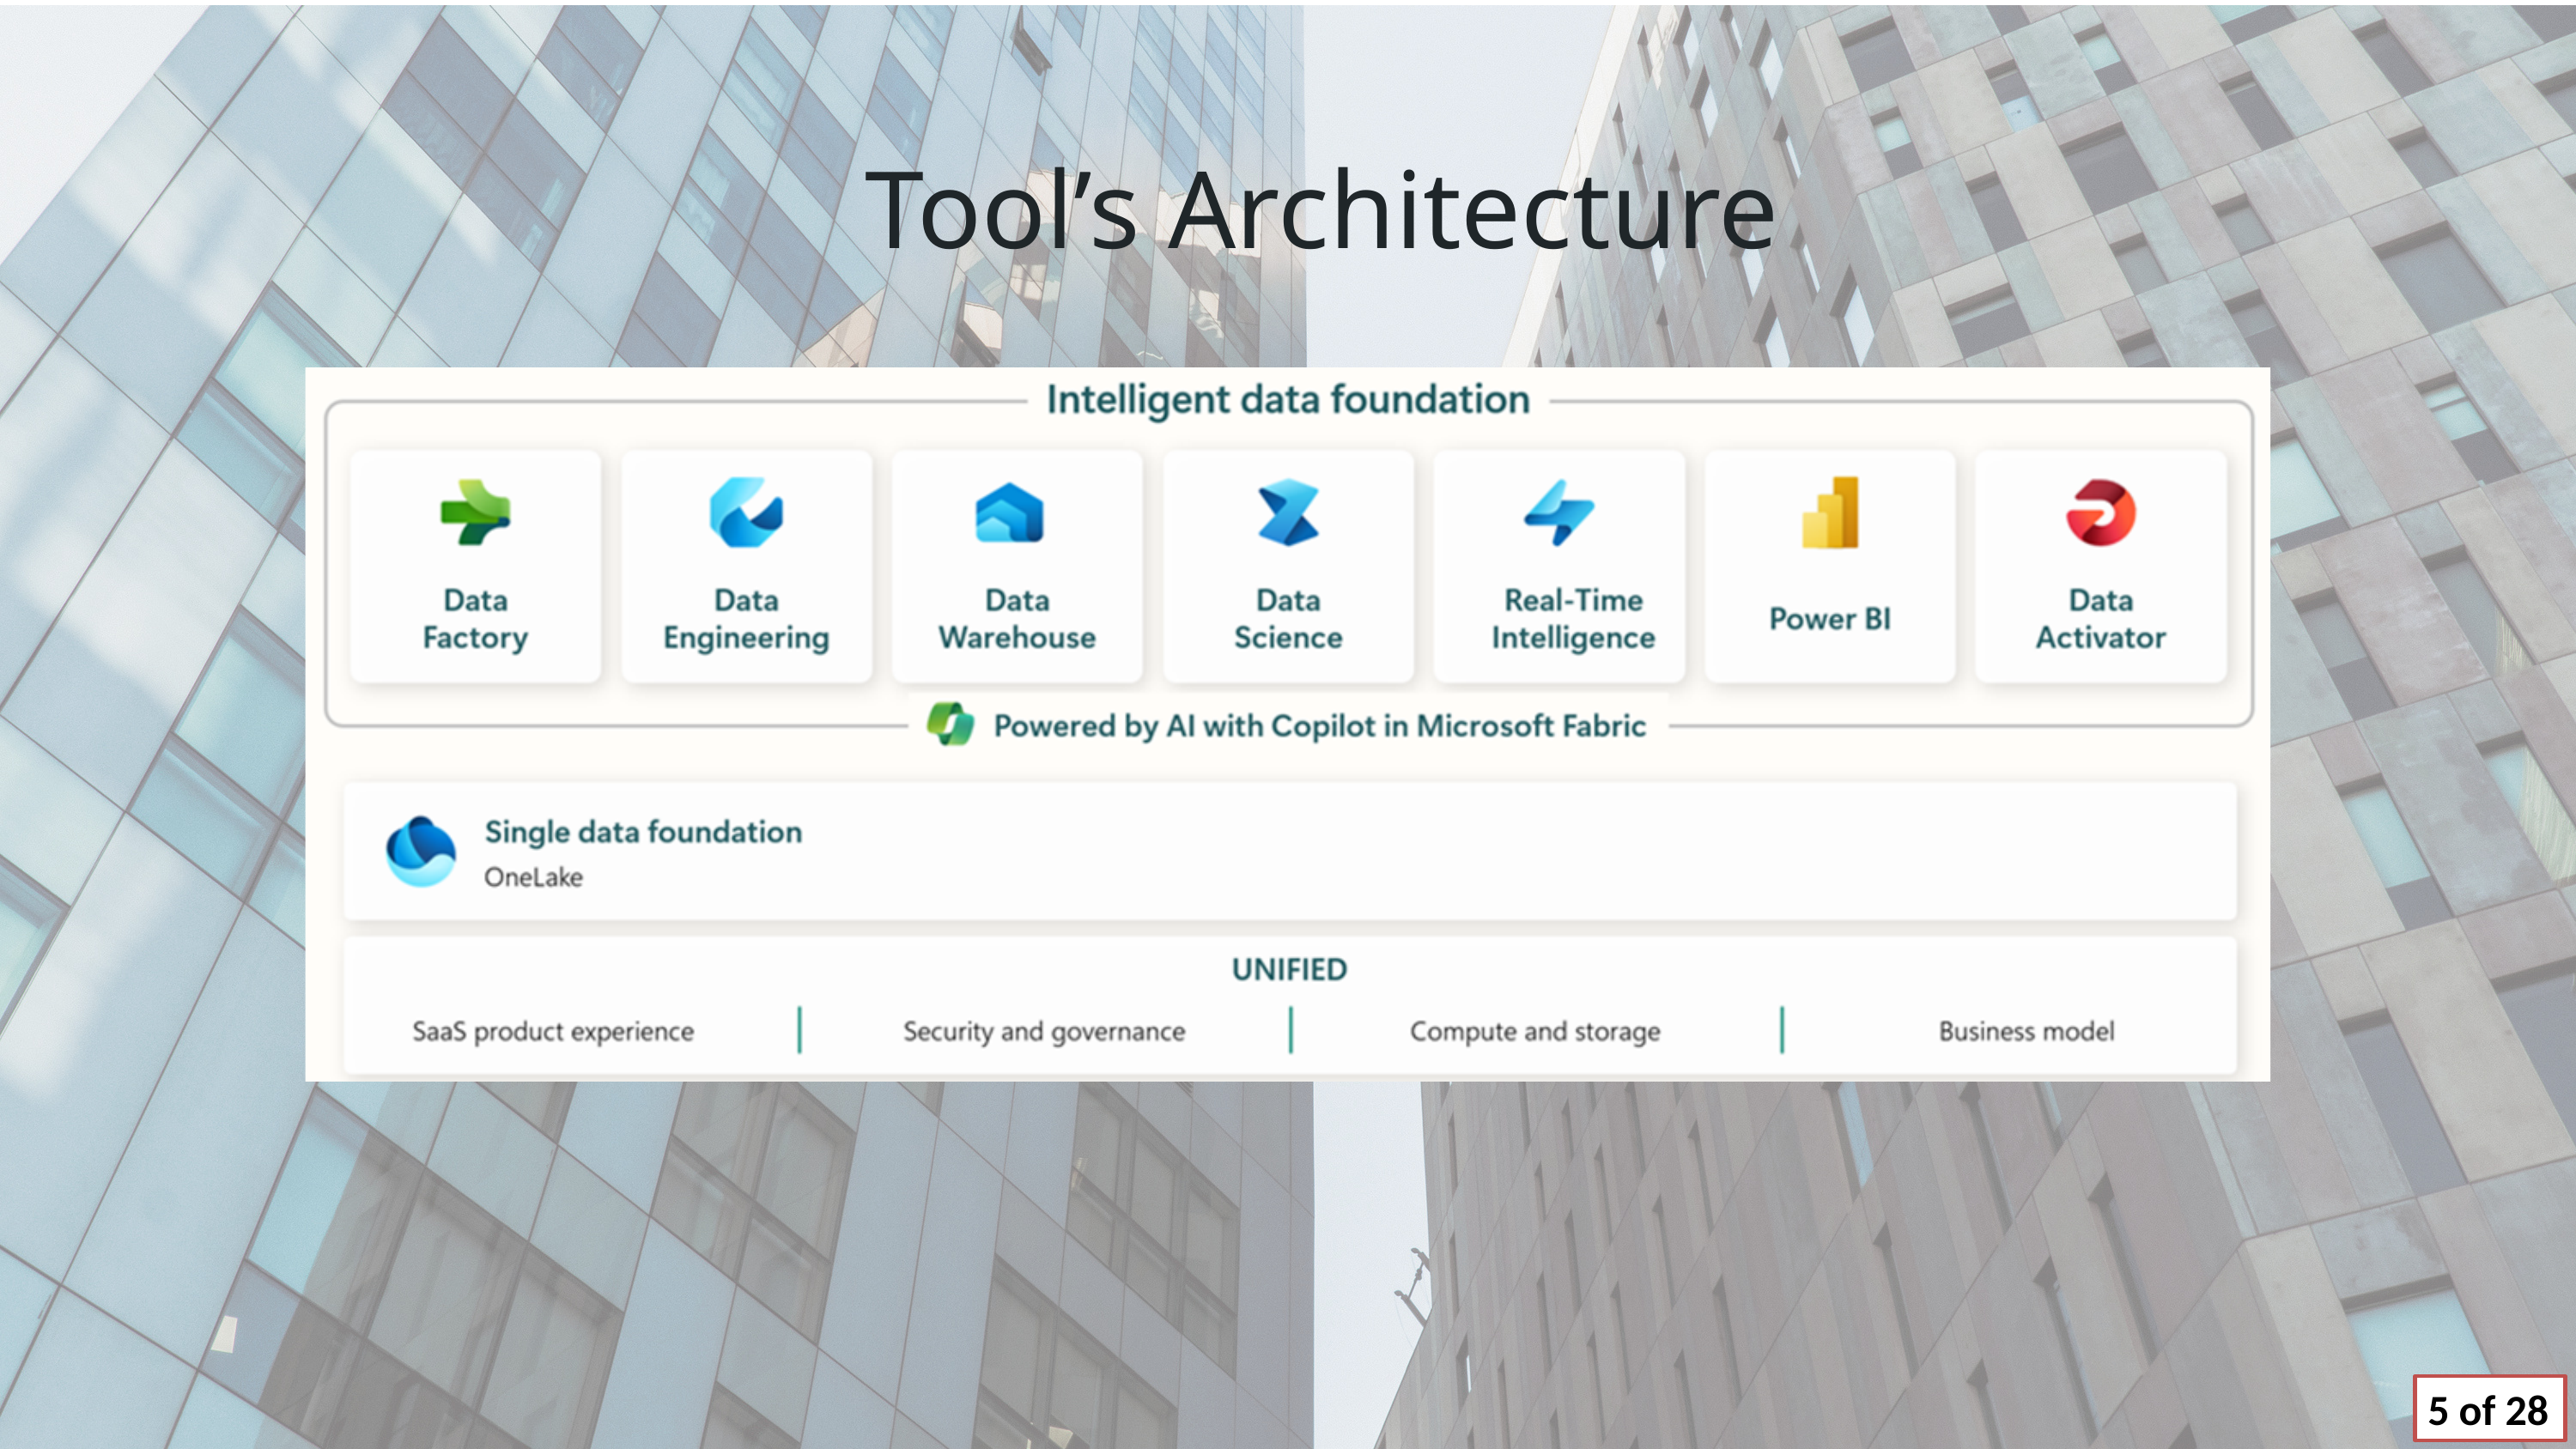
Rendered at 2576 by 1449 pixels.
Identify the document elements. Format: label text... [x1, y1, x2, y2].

text_box 5 of 28 [2413, 1374, 2567, 1442]
text_box Tool’s Architecture [772, 120, 1873, 270]
text_box [305, 367, 2271, 1082]
text_box [0, 5, 2576, 1449]
